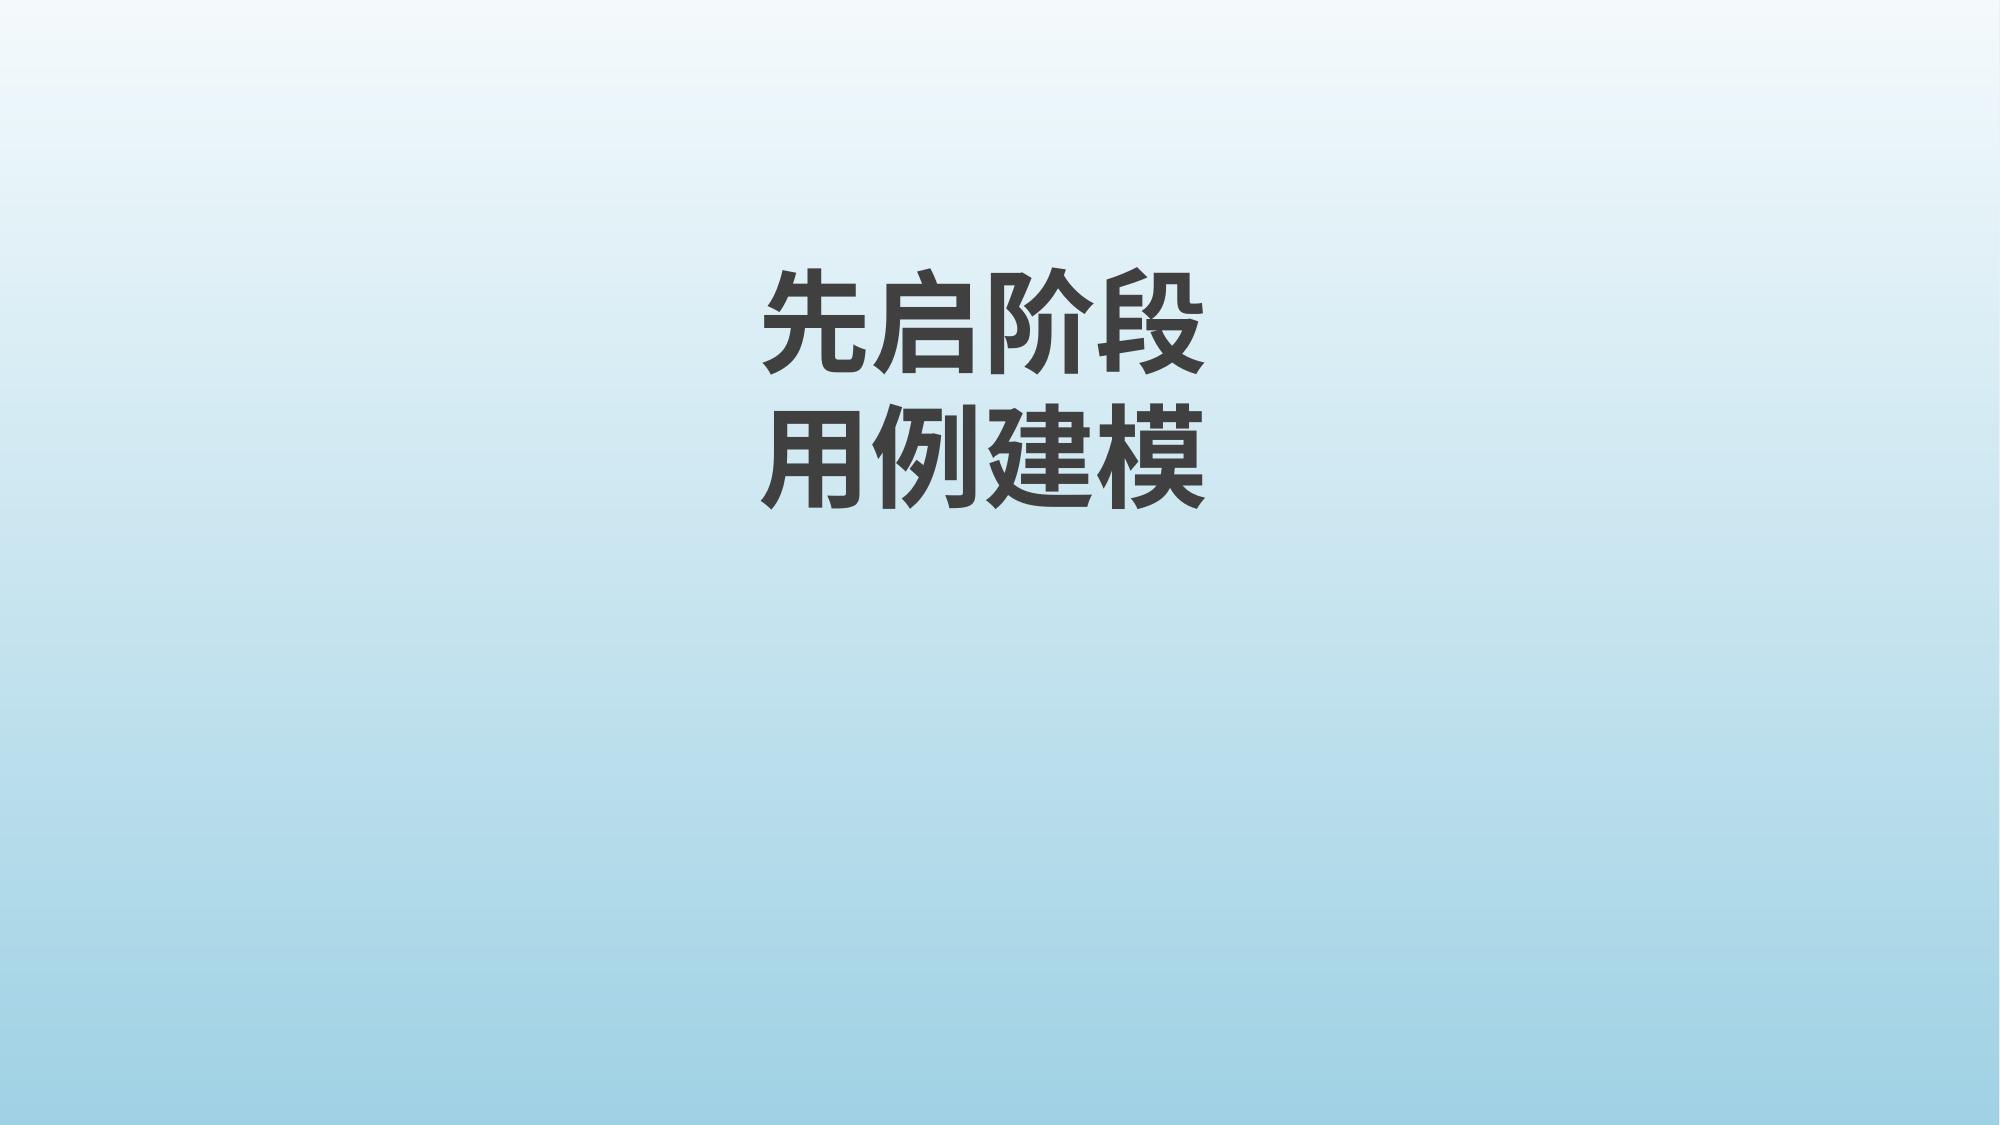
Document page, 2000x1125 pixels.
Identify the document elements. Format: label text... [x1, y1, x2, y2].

text_box 先启阶段 用例建模 [743, 244, 1224, 530]
